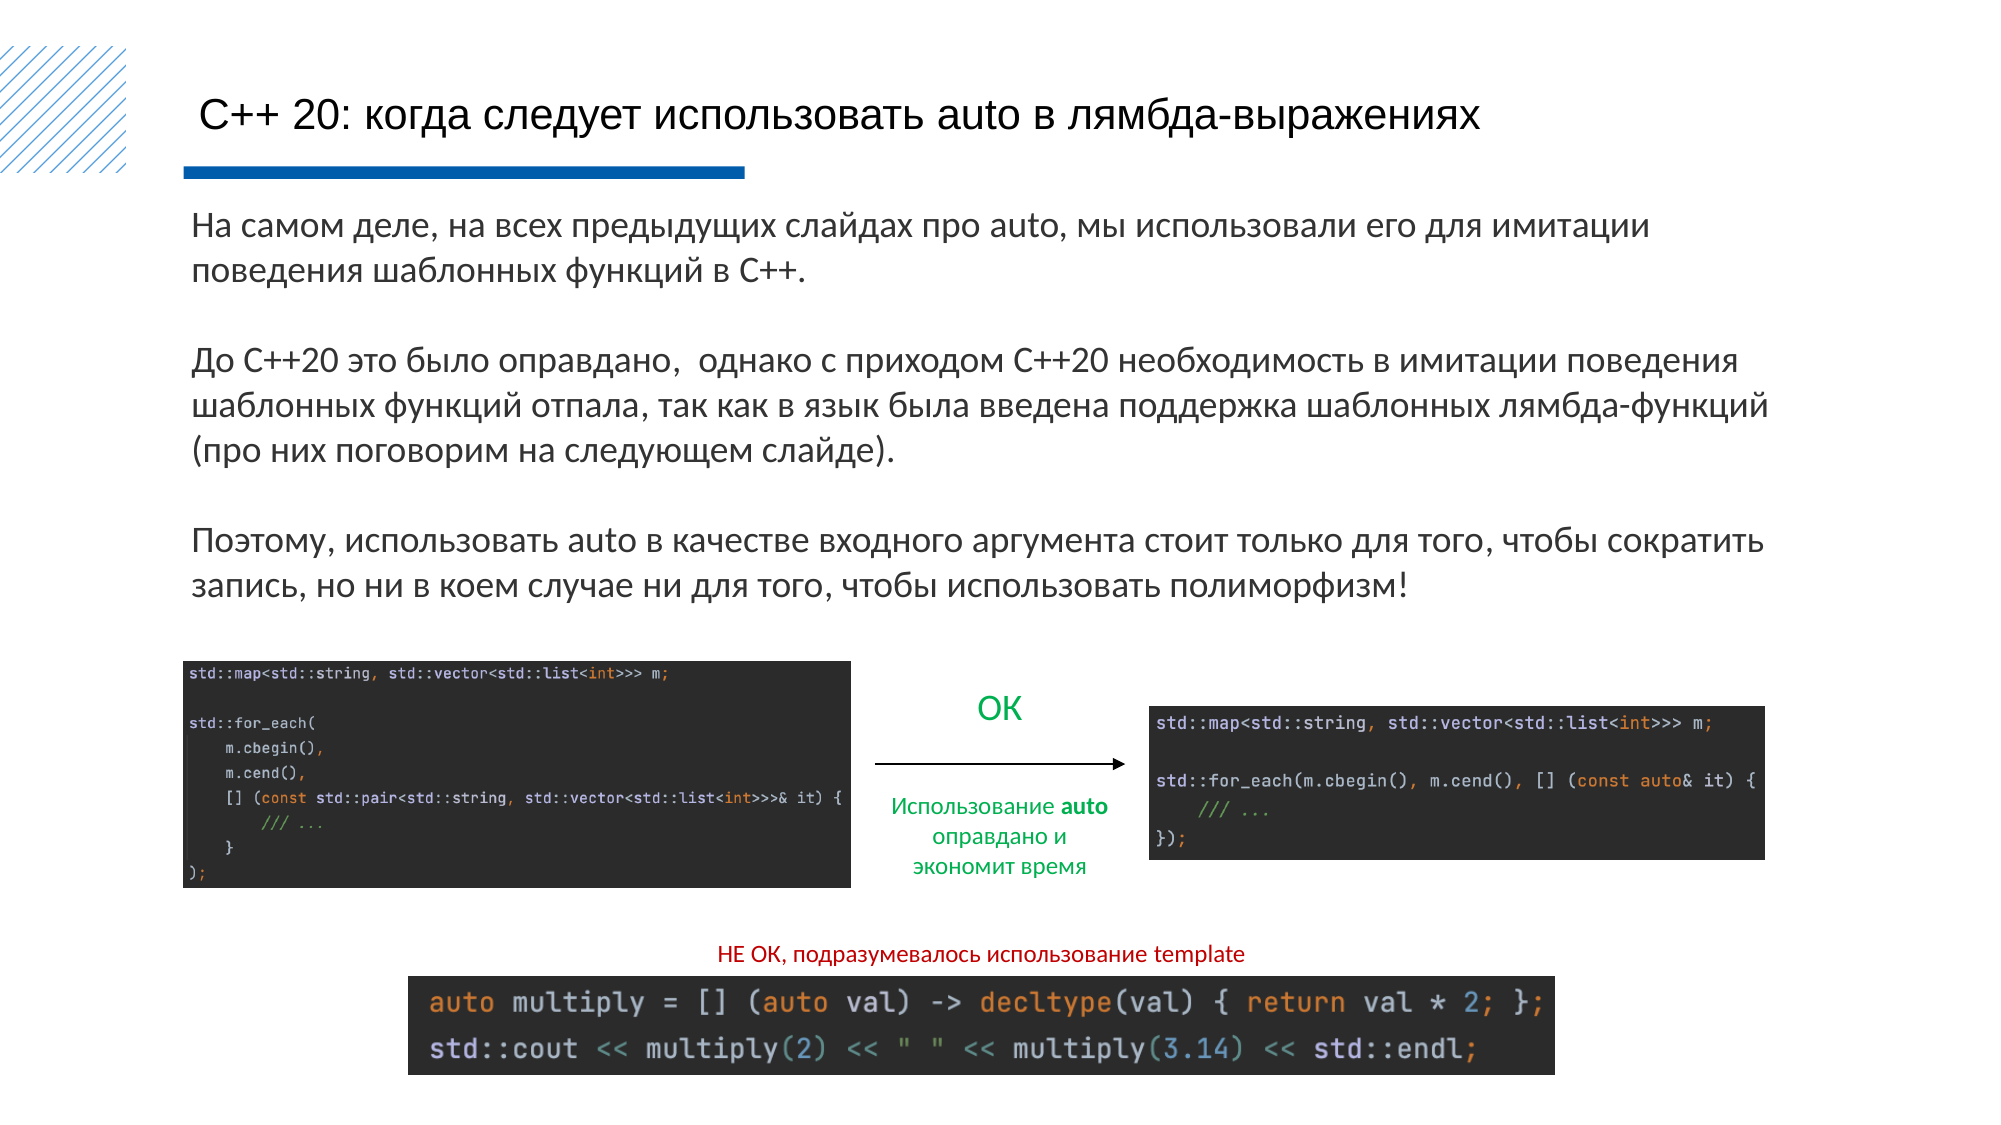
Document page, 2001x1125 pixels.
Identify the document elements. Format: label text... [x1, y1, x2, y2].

list C++ 20: когда следует использовать auto в лямбда-выражениях [183, 84, 1780, 175]
picture [1149, 705, 1765, 860]
picture [0, 46, 126, 173]
text_box НЕ ОК, подразумевалось использование template [408, 930, 1555, 976]
picture [408, 976, 1555, 1076]
picture [183, 661, 851, 889]
text_box На самом деле, на всех предыдущих слайдах про auto, мы использовали его для имитации поведения шаблонных функций в C++. До C++20 это было оправдано, однако с приходом C++20 необходимость в имитации поведения шаблонных функций отпала, так как в язык была введена поддержка шаблонных лямбда-функций (про них поговорим на следующем слайде). Поэтому, использовать auto в качестве входного аргумента стоит только для того, чтобы сократить запись, но ни в коем случае ни для того, чтобы использовать полиморфизм! [183, 192, 1780, 613]
text_box Использование auto оправдано и экономит время [874, 781, 1126, 887]
text_box ОК [969, 675, 1030, 736]
